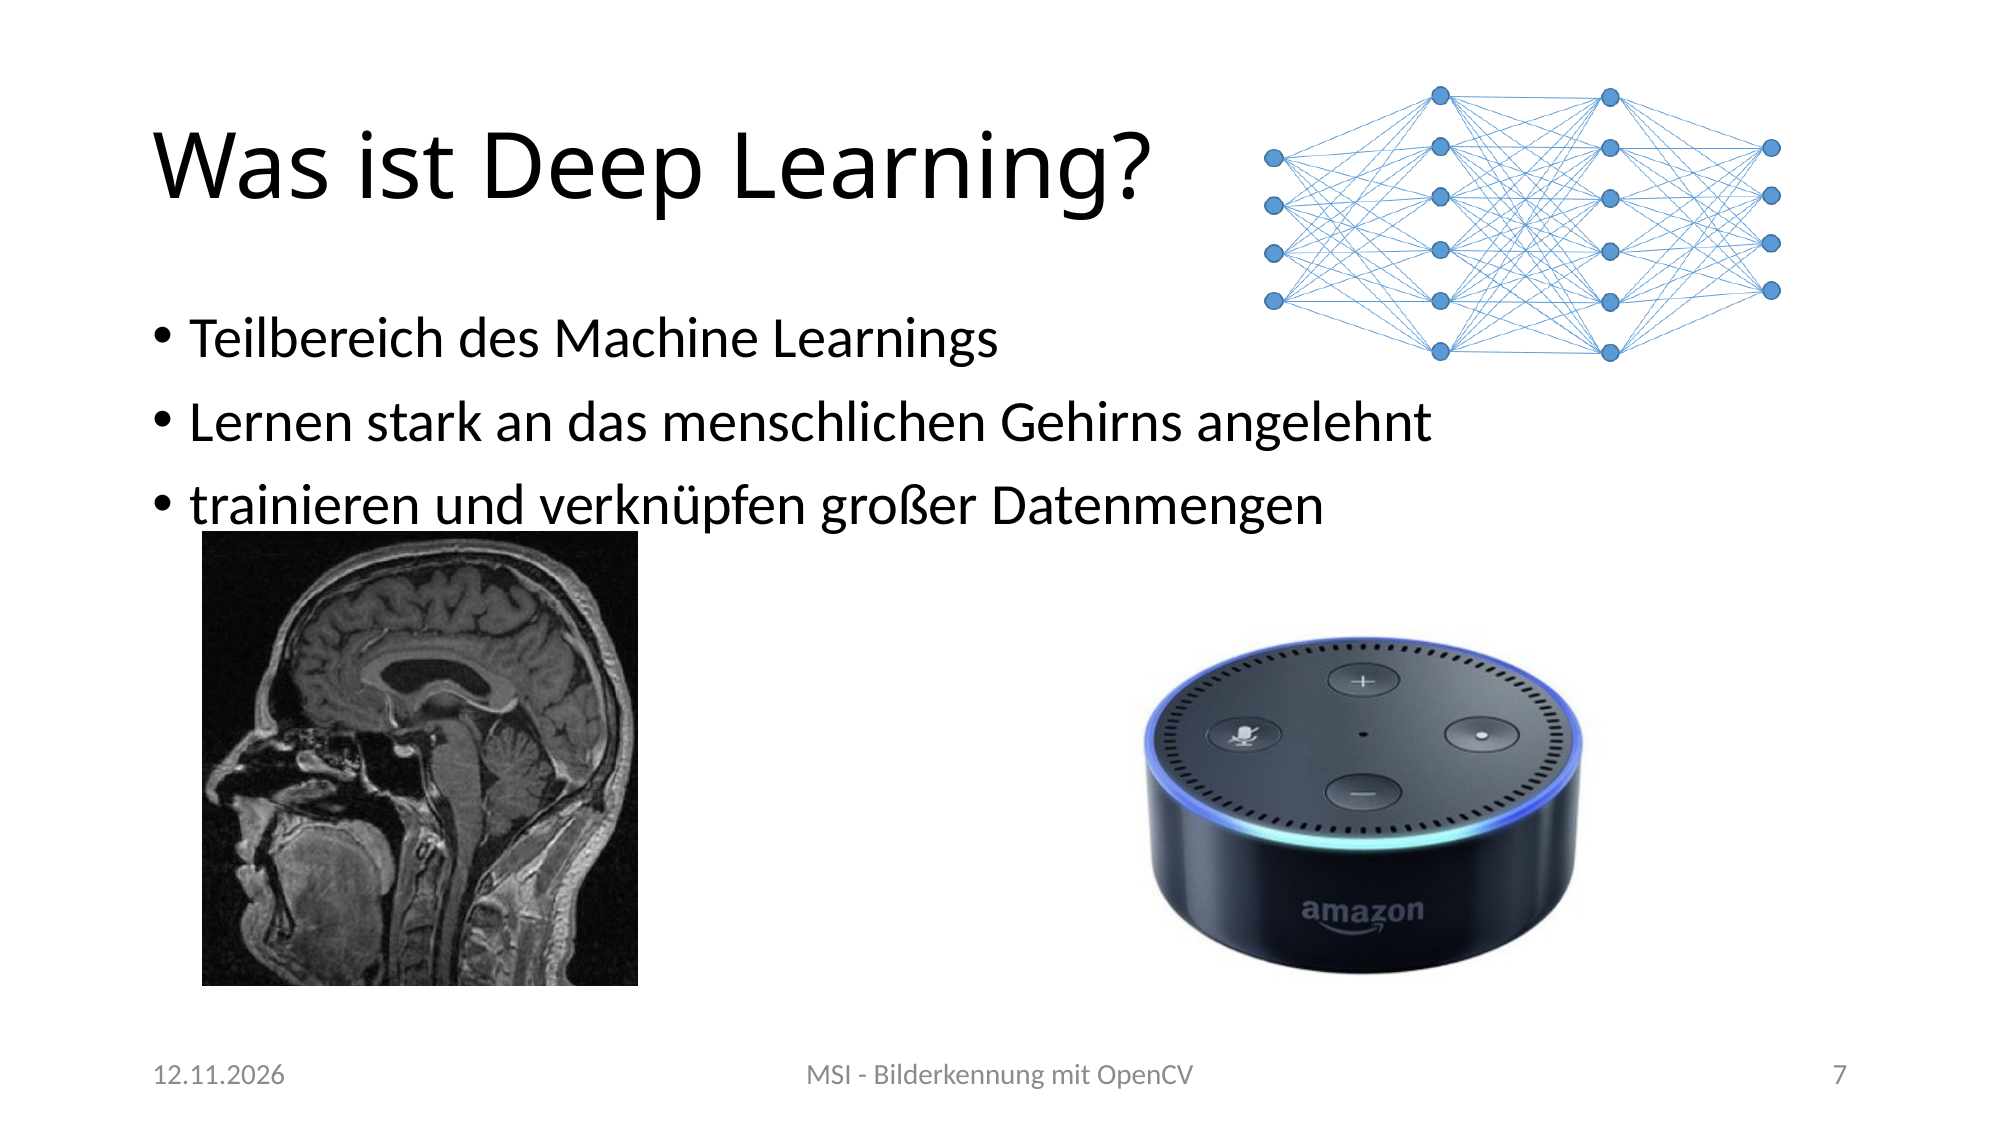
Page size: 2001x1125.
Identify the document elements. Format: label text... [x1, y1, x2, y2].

slide_number 7 [1412, 1042, 1863, 1103]
picture [949, 562, 1818, 1052]
title Was ist Deep Learning? [137, 59, 1208, 278]
footer MSI - Bilderkennung mit OpenCV [662, 1042, 1338, 1103]
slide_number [137, 1042, 588, 1103]
picture [1208, 59, 1863, 411]
list Teilbereich des Machine Learnings Lernen stark an das menschlichen Gehirns angelehnt trainieren und verknüpfen großer Datenmengen [137, 299, 1863, 1014]
picture [202, 531, 638, 986]
